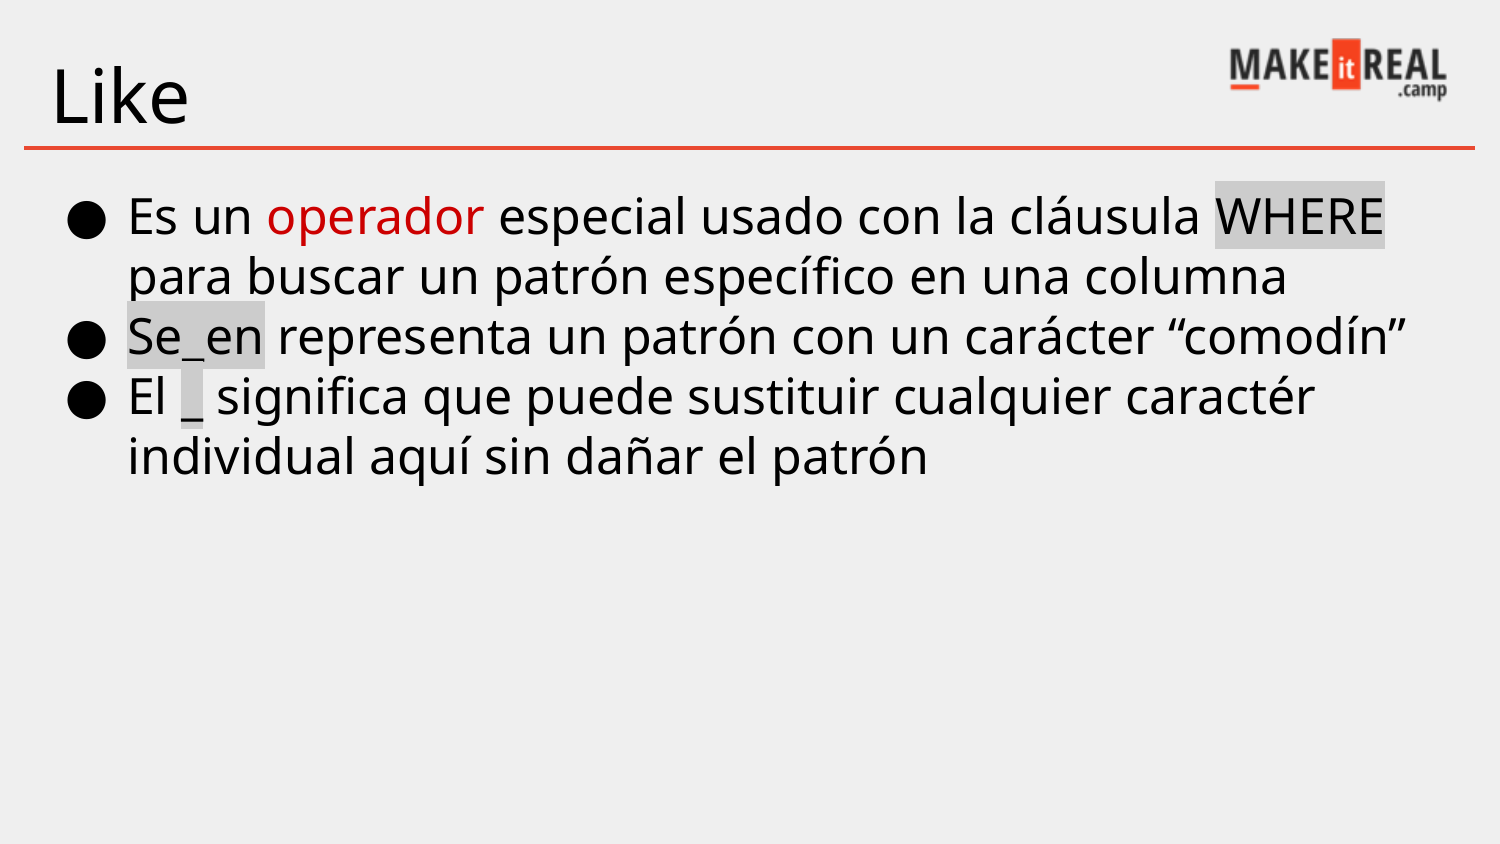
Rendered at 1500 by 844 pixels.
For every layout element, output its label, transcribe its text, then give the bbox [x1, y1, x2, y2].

text_box Es un operador especial usado con la cláusula WHERE para buscar un patrón específico en una columna Se_en representa un patrón con un carácter “comodín” El _ significa que puede sustituir cualquier caractér individual aquí sin dañar el patrón [37, 169, 1459, 805]
picture [24, 146, 1476, 151]
picture [1202, 15, 1476, 126]
text_box Like [35, 33, 1205, 137]
